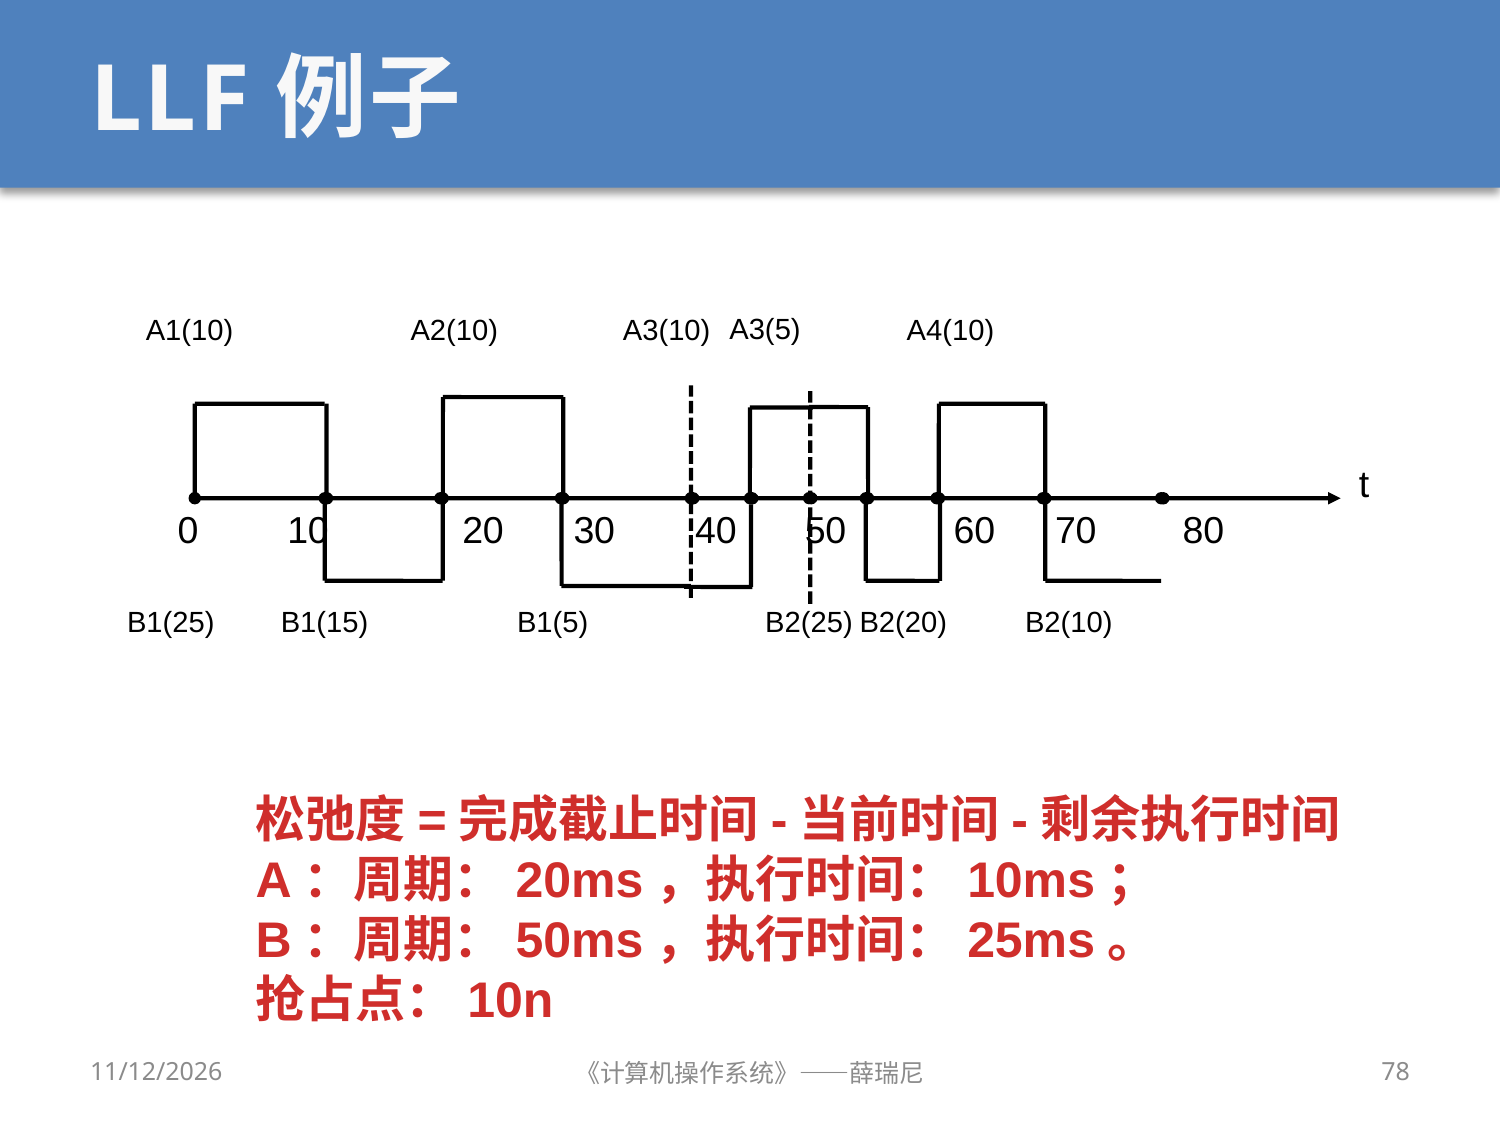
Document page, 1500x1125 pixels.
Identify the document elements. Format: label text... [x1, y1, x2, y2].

text_box 40 [699, 498, 744, 502]
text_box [938, 403, 1046, 500]
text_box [749, 407, 806, 504]
text_box [1240, 492, 1341, 505]
footer 《计算机操作系统》——薛瑞尼 [512, 1042, 988, 1103]
text_box 20 [448, 507, 519, 558]
text_box B2(10) [1010, 596, 1128, 646]
text_box [691, 492, 700, 502]
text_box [865, 499, 941, 582]
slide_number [75, 1042, 425, 1103]
text_box B2(20) [844, 596, 963, 646]
title LLF例子 [75, 0, 1425, 188]
text_box 松弛度=完成截止时间-当前时间-剩余执行时间 A：周期：20ms，执行时间：10ms； B：周期：50ms，执行时间：25ms。 抢占点：10n [165, 780, 1358, 1035]
text_box 80 [1167, 498, 1240, 558]
slide_number 78 [1074, 1042, 1425, 1103]
text_box 50 [790, 510, 860, 558]
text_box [324, 497, 443, 581]
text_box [442, 396, 564, 499]
text_box 40 [757, 513, 762, 558]
text_box [1154, 492, 1170, 505]
text_box A2(10) [395, 304, 514, 354]
text_box A1(10) [131, 304, 288, 354]
text_box [684, 492, 690, 501]
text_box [1045, 499, 1162, 582]
text_box 60 [945, 508, 1020, 558]
text_box B2(25) [750, 596, 844, 646]
text_box B1(25) [112, 596, 230, 646]
text_box B1(5) [502, 596, 604, 646]
text_box t [1344, 452, 1385, 513]
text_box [194, 403, 327, 499]
text_box A4(10) [891, 304, 1010, 354]
text_box 0 [162, 498, 214, 558]
text_box A3(10) [608, 304, 749, 354]
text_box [808, 406, 869, 502]
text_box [561, 503, 683, 587]
text_box B1(15) [266, 596, 384, 646]
text_box A3(5) [714, 302, 833, 353]
text_box 10 [272, 507, 319, 558]
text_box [684, 504, 753, 588]
